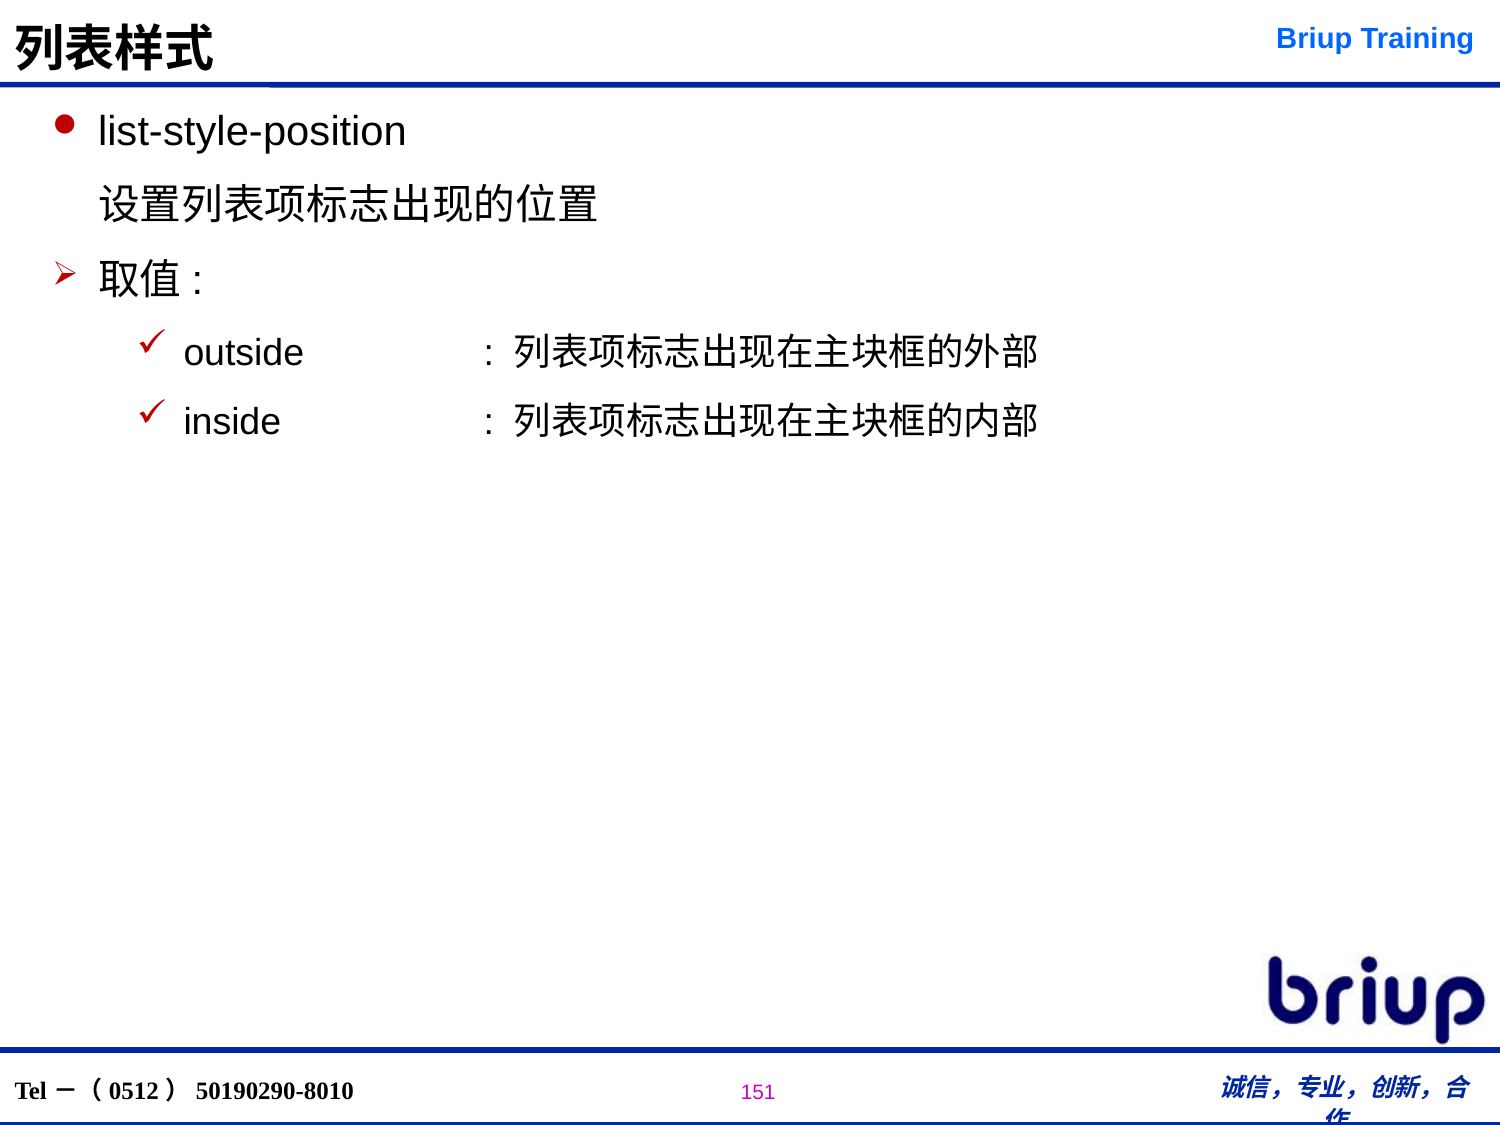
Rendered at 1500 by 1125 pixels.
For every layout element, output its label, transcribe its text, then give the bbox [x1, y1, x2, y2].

title 列表样式 [0, 0, 1251, 85]
list list-style-position 设置列表项标志出现的位置 取值: outside : 列表项标志出现在主块框的外部 inside : 列表项标志出现在主块框的内部 [0, 96, 1500, 1051]
